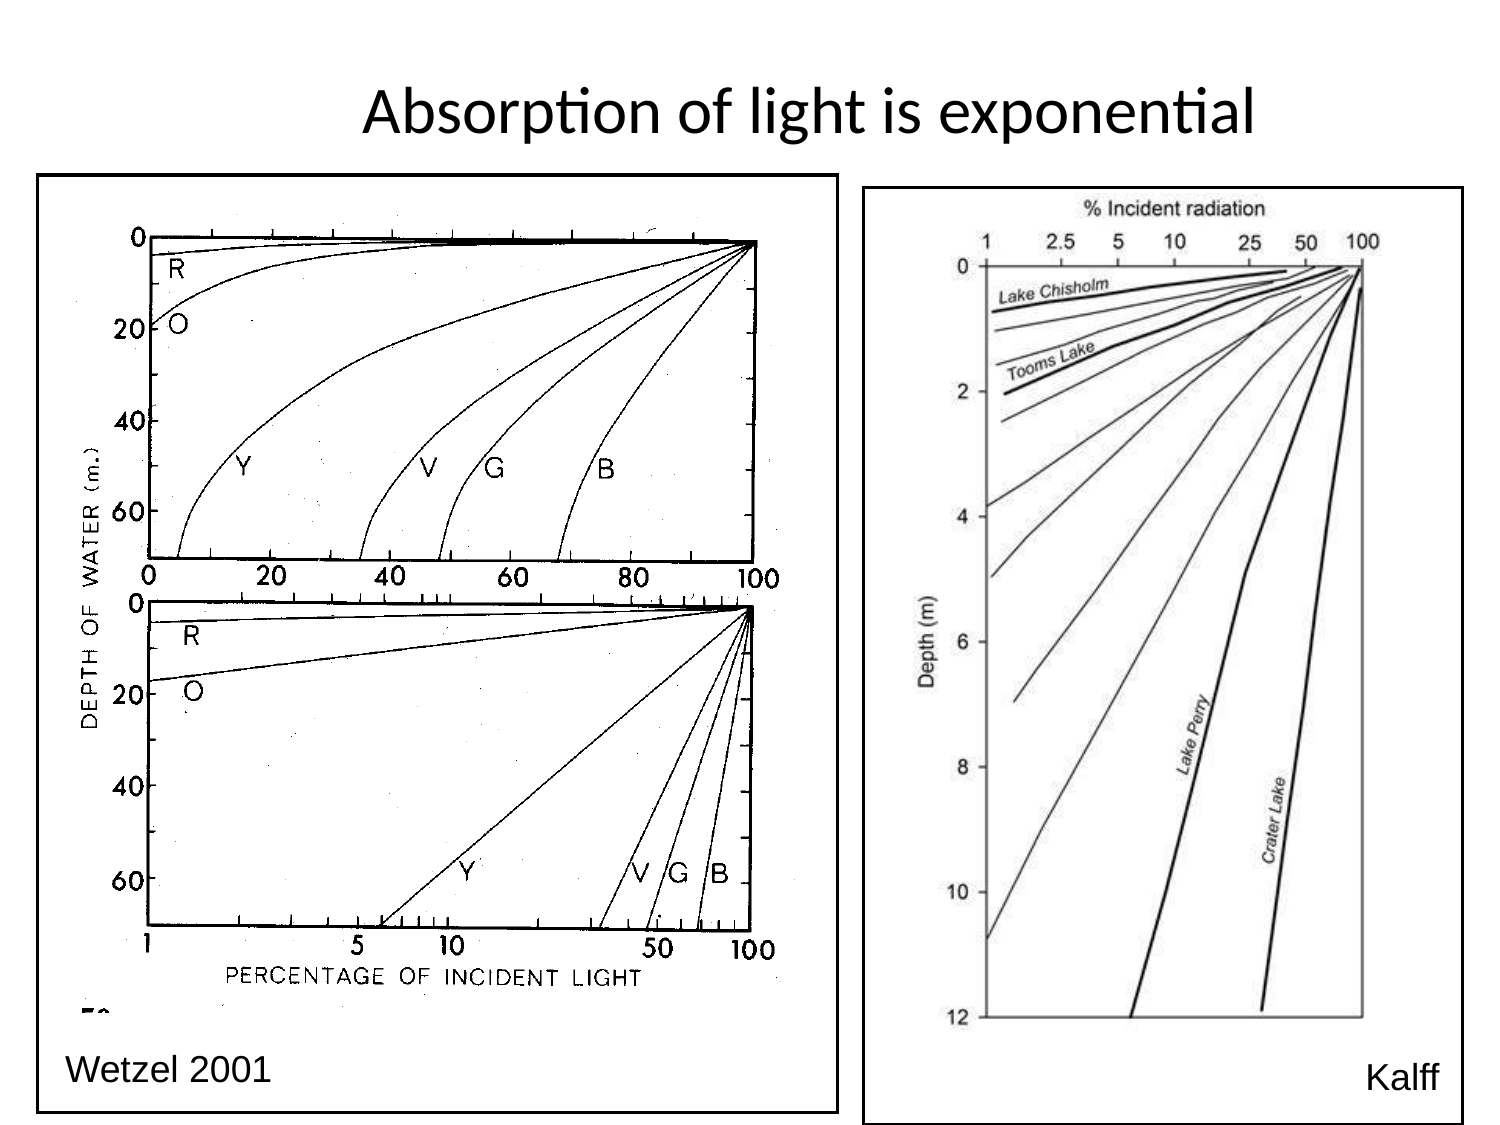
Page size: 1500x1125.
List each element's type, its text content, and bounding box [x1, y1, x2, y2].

text_box Kalff [1350, 1045, 1456, 1106]
text_box [37, 174, 838, 1113]
title Absorption of light is exponential [172, 13, 1448, 201]
picture [893, 180, 1409, 1045]
picture [74, 212, 795, 1013]
text_box [863, 187, 1463, 1125]
